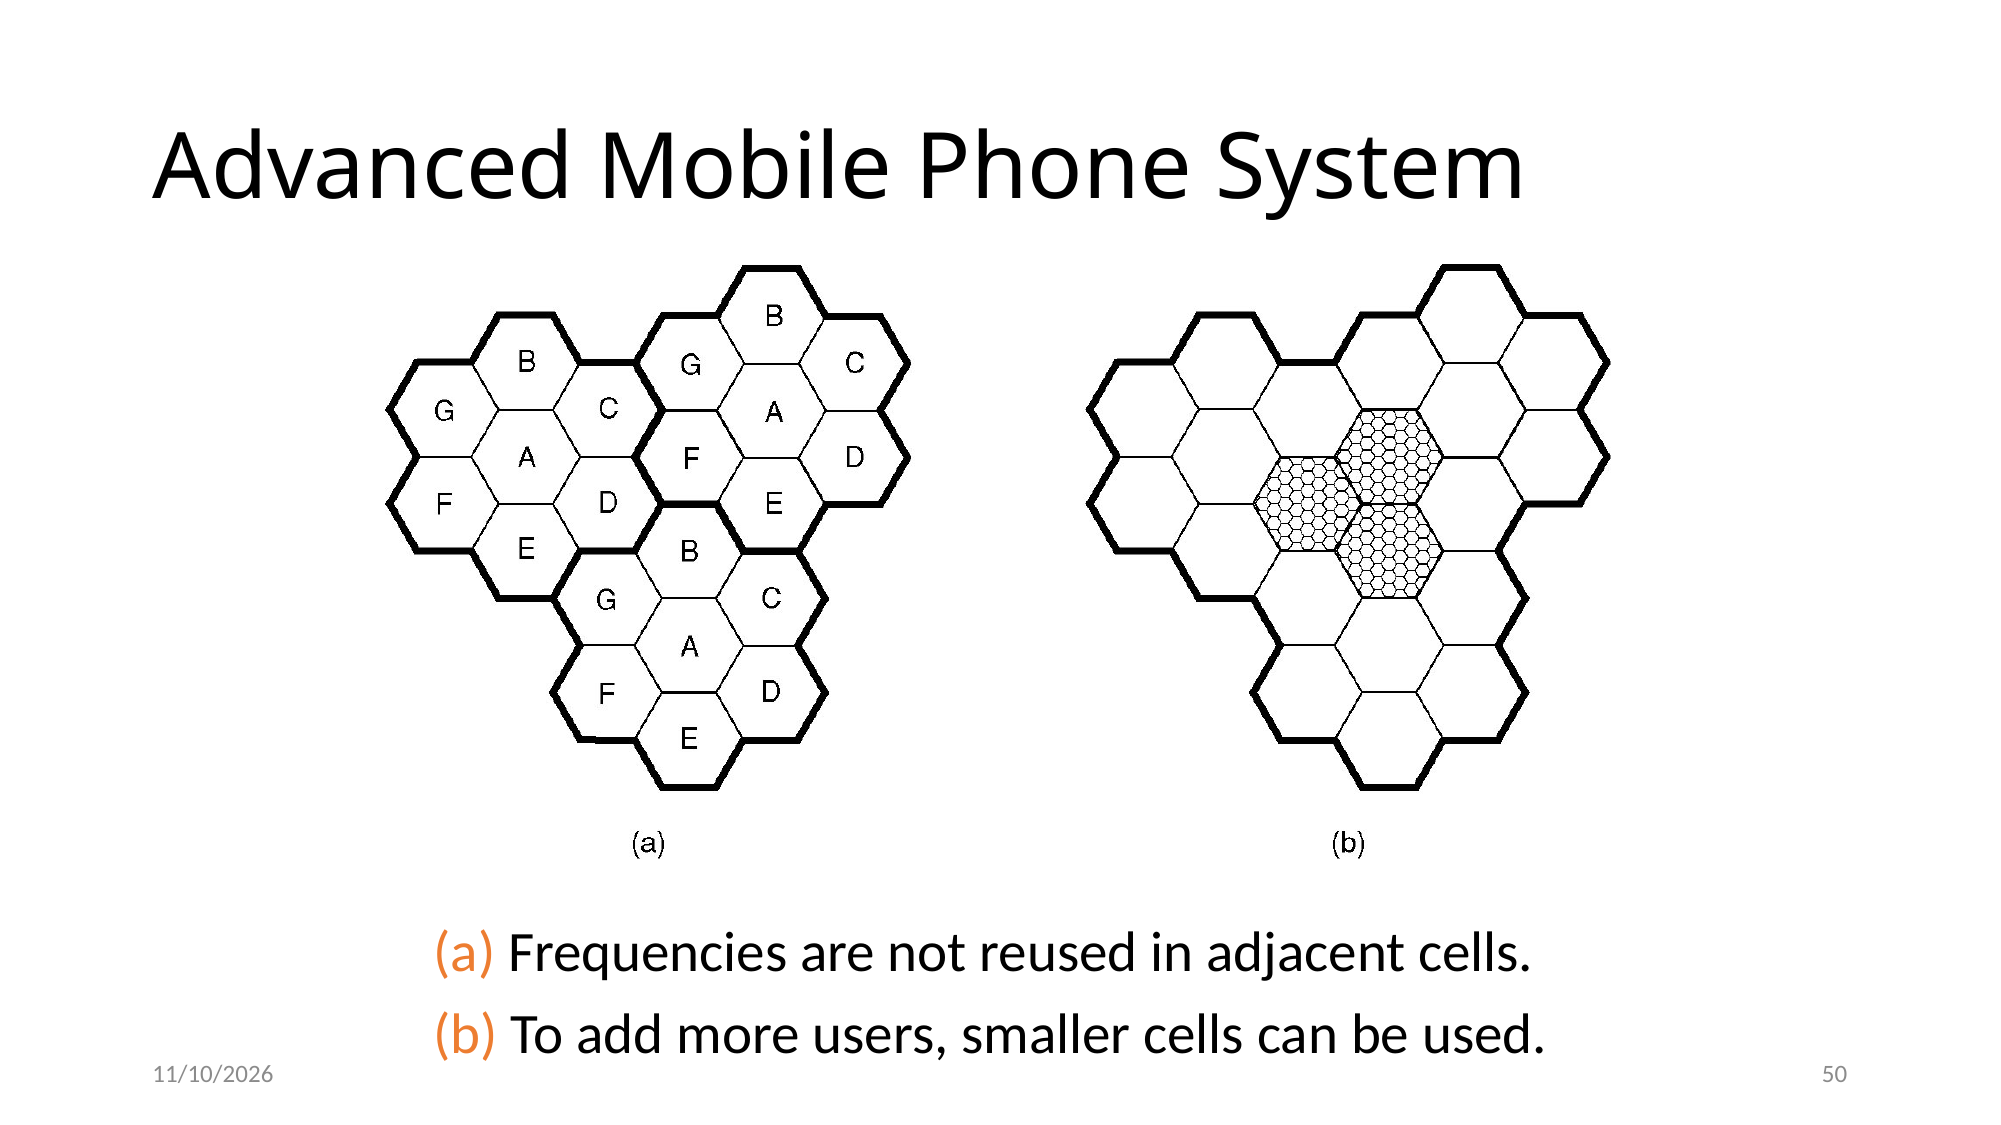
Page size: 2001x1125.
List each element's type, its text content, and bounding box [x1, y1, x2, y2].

list (a) Frequencies are not reused in adjacent cells. (b) To add more users, smaller cells can be used. [418, 915, 1750, 1075]
picture [385, 264, 1611, 859]
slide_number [137, 1042, 588, 1103]
slide_number 50 [1412, 1042, 1863, 1103]
title Advanced Mobile Phone System [137, 59, 1863, 278]
